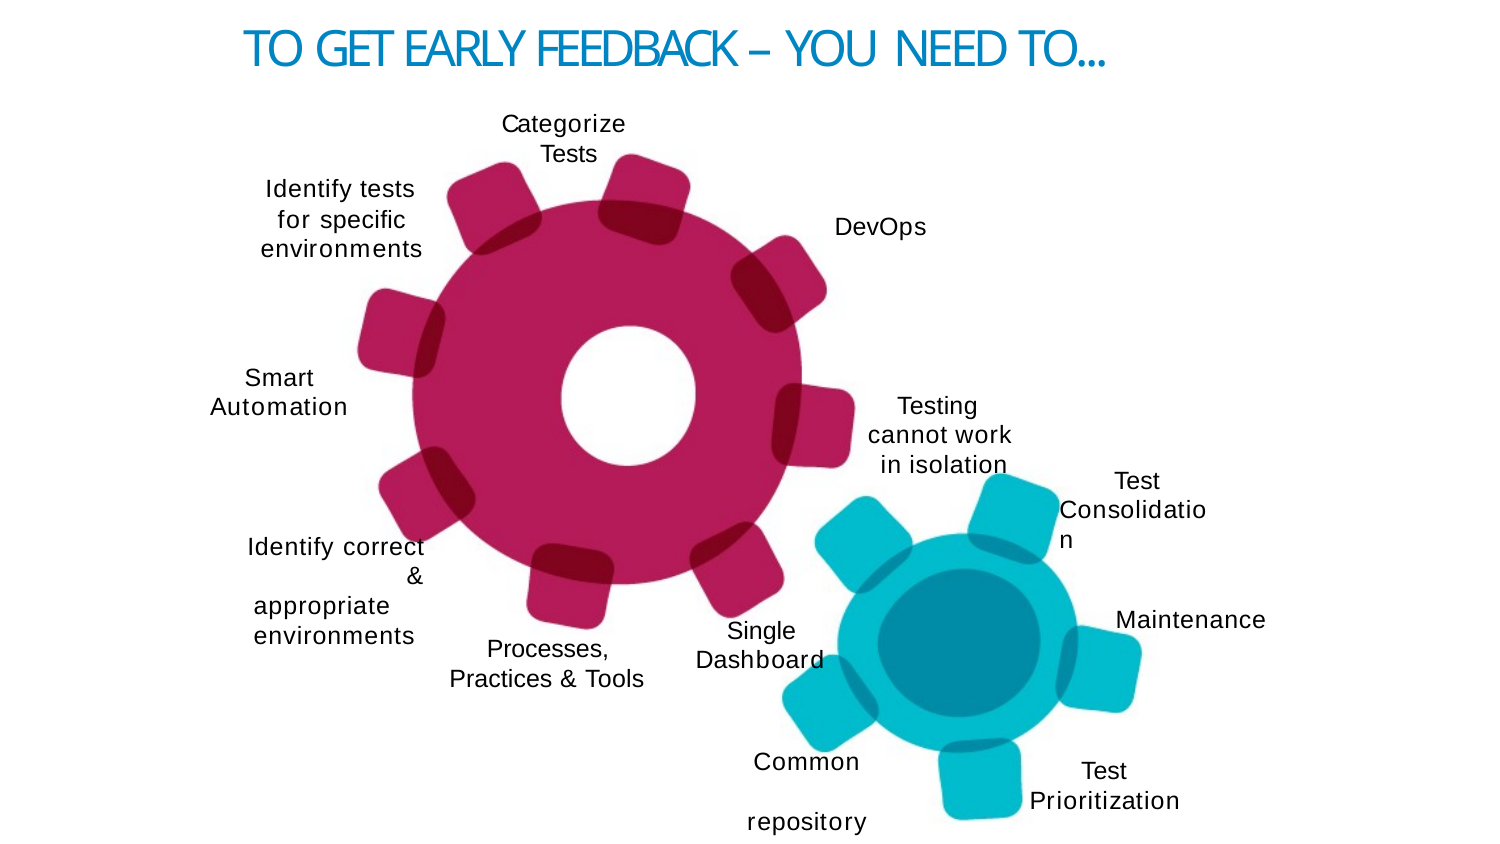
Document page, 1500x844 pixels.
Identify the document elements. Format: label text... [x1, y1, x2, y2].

text_box Test Prioritization [1028, 755, 1181, 815]
text_box Single Dashboard [694, 614, 827, 674]
text_box DevOps [832, 210, 928, 241]
title TO GET EARLY FEEDBACK – YOU NEED TO... [242, 15, 1258, 157]
text_box Common repository [745, 745, 869, 835]
text_box Test Consolidation [1057, 464, 1222, 554]
text_box Identify correct & appropriate environments [245, 530, 426, 650]
text_box Testing cannot work in isolation [865, 389, 1014, 479]
text_box Processes, Practices & Tools [447, 633, 649, 693]
text_box Categorize Tests Identify tests [265, 108, 627, 203]
text_box [340, 130, 1159, 831]
text_box Smart Automation [208, 361, 350, 421]
text_box for speciﬁc environments [259, 203, 425, 263]
text_box Maintenance [1114, 603, 1269, 634]
